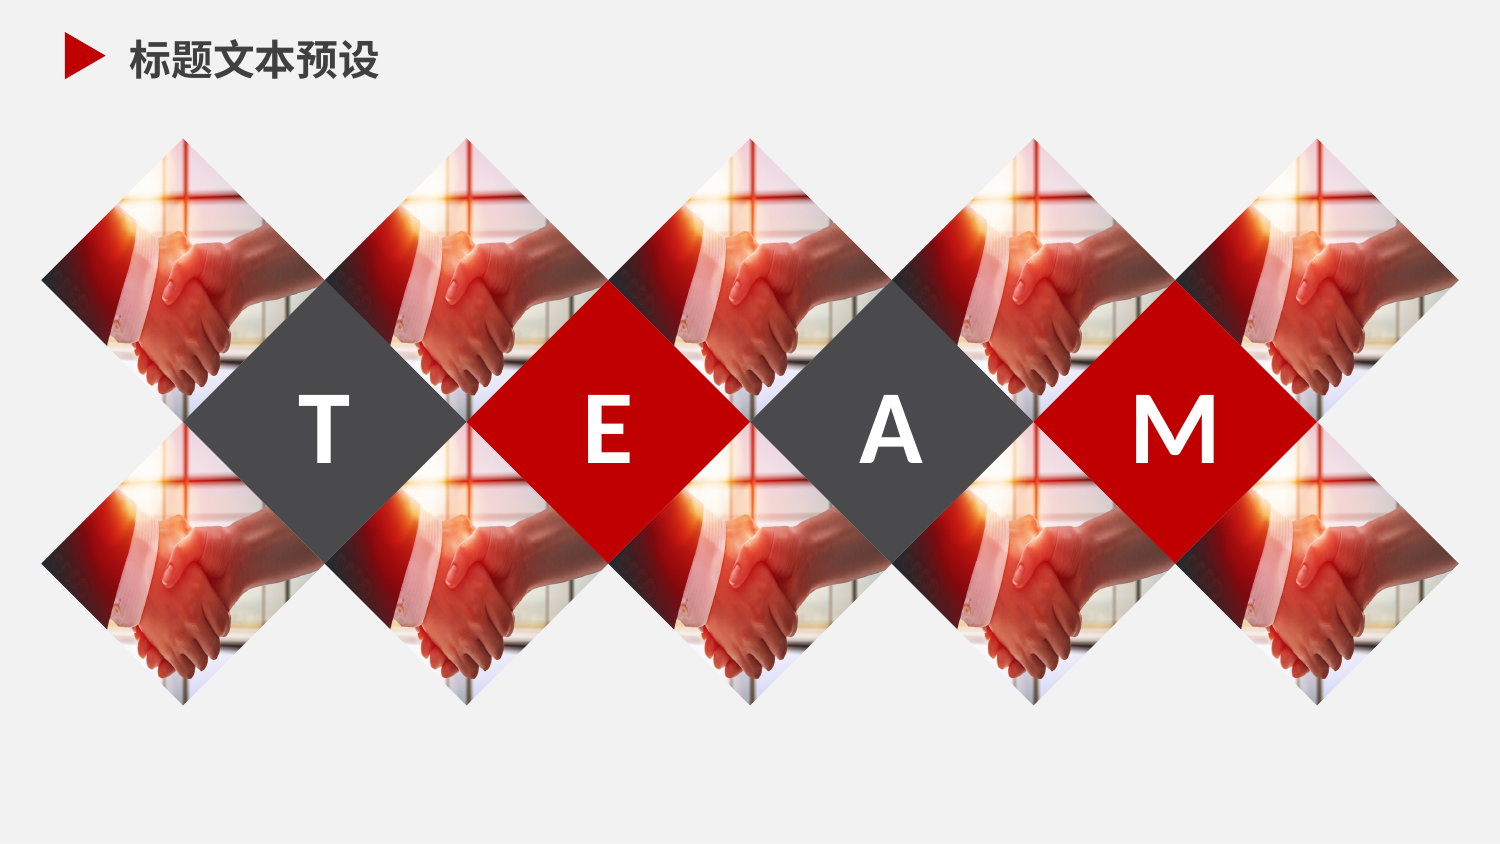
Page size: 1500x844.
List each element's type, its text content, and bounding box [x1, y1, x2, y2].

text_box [41, 138, 1459, 706]
text_box 标题文本预设 [43, 23, 467, 94]
